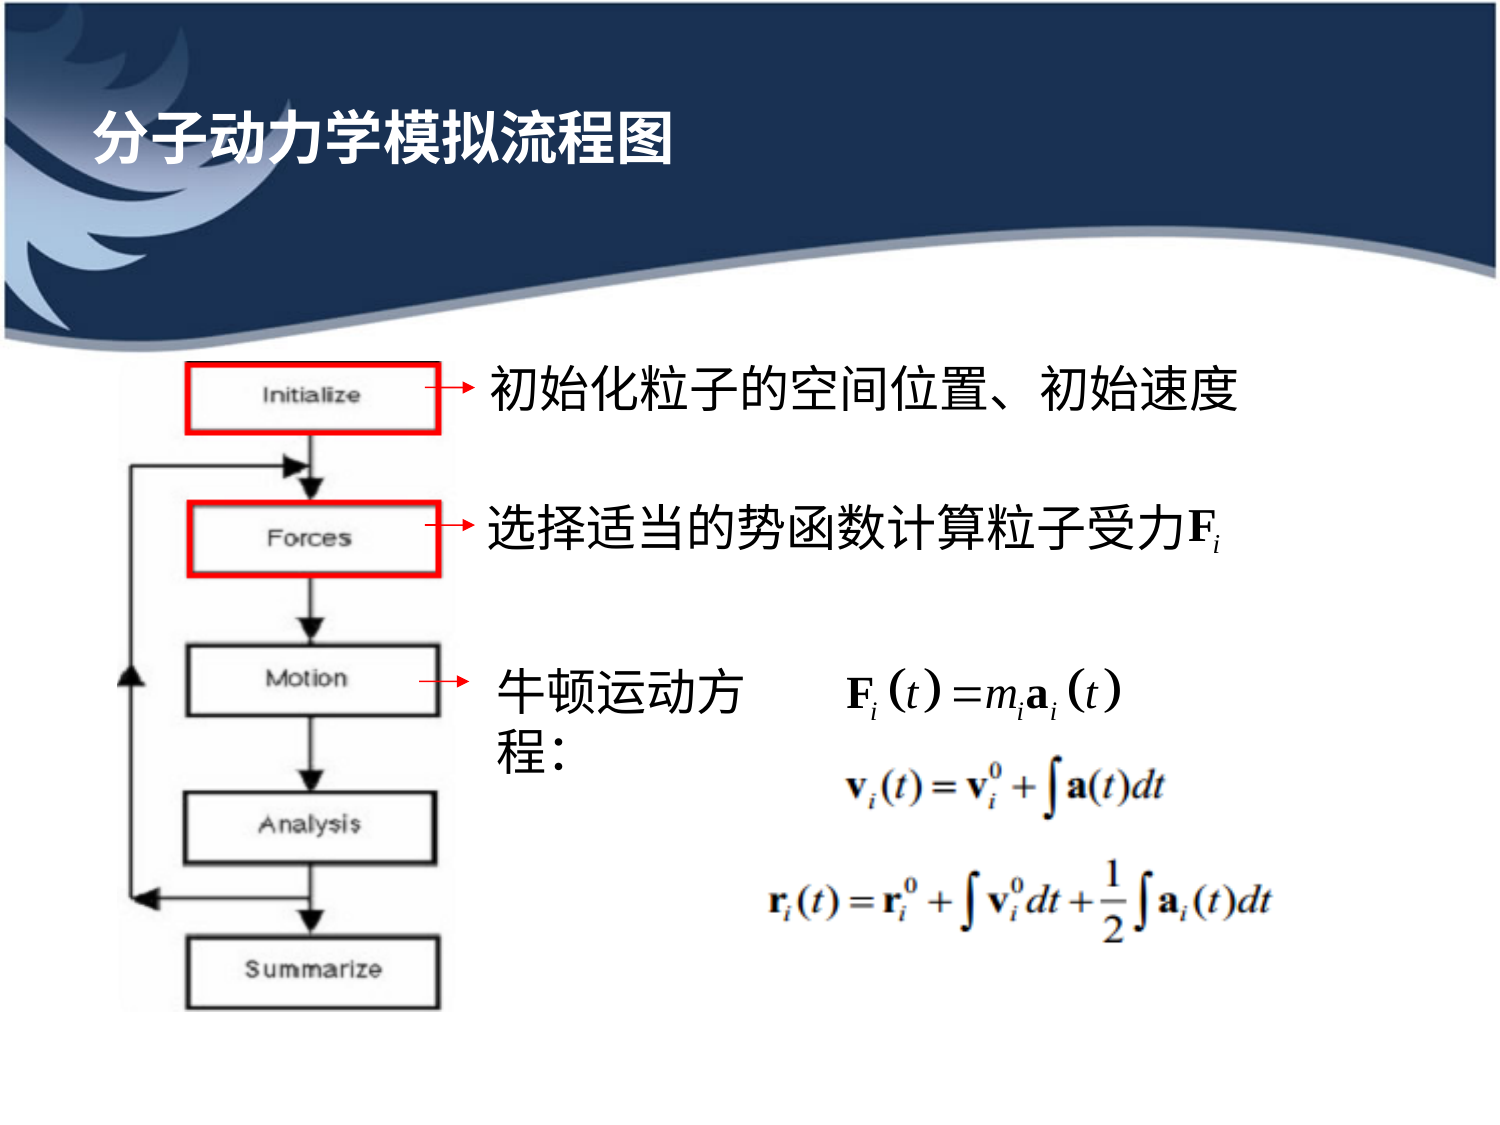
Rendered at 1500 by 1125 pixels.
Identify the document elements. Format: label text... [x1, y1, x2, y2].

picture [0, 0, 1500, 1125]
title 分子动力学模拟流程图 [76, 42, 1427, 231]
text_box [117, 361, 460, 1012]
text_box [840, 659, 1124, 736]
text_box [460, 518, 467, 532]
text_box [460, 381, 475, 394]
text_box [467, 489, 1229, 565]
text_box 牛顿运动方程： [481, 652, 857, 788]
text_box [460, 676, 470, 687]
text_box 初始化粒子的空间位置、初始速度 [474, 349, 1338, 438]
